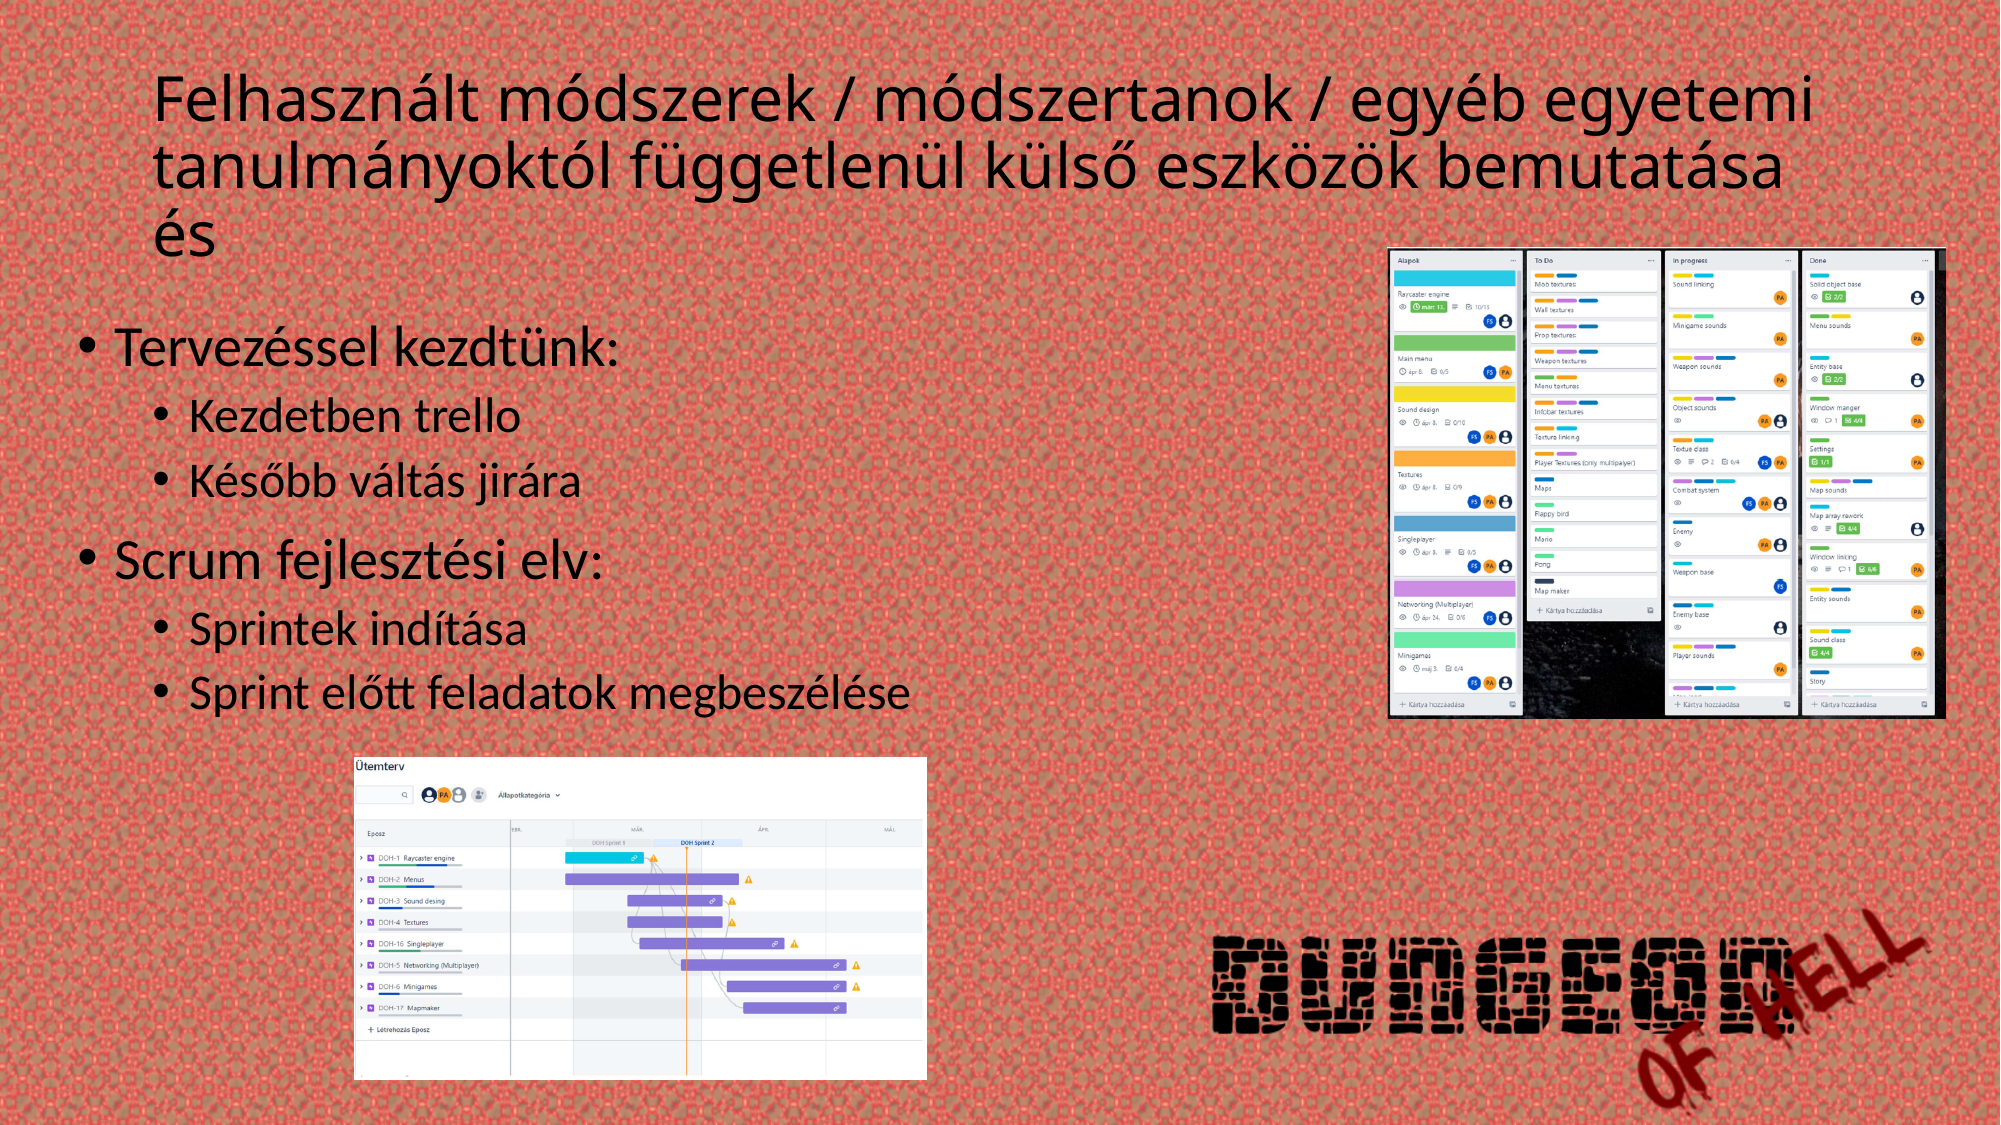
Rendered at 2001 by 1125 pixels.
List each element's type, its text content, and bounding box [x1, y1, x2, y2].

picture [354, 757, 927, 1080]
picture [1162, 885, 2000, 1125]
picture [1387, 247, 1947, 719]
title Felhasznált módszerek / módszertanok / egyéb egyetemi tanulmányoktól függetlenül külső eszközök bemutatása és [137, 59, 1863, 278]
text_box [640, 497, 1387, 609]
list Tervezéssel kezdtünk: Kezdetben trello Később váltás jirára Scrum fejlesztési elv: Sprintek indítása Sprint előtt feladatok megbeszélése [62, 308, 1788, 1023]
